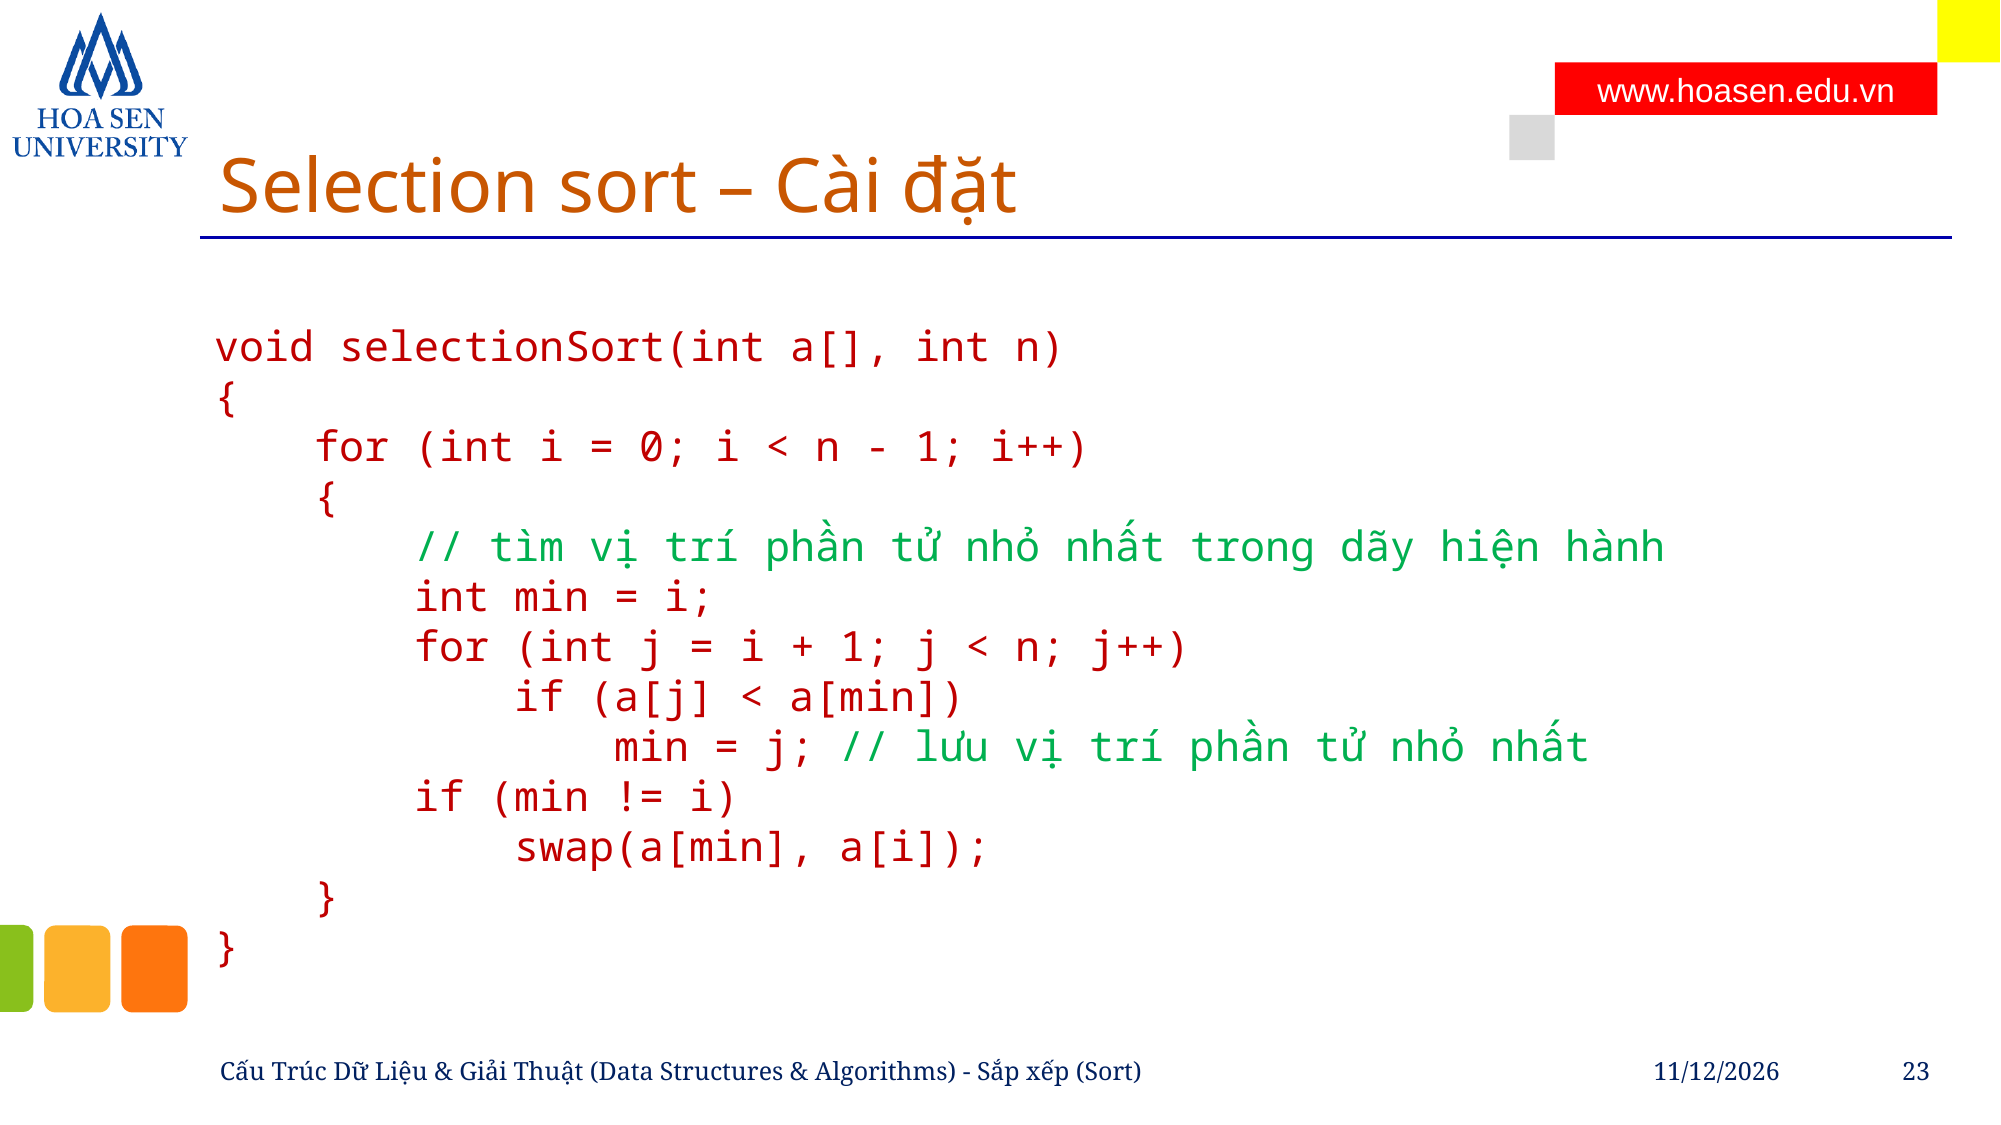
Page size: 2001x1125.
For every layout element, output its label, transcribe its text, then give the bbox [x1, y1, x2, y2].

slide_number 23 [1816, 1057, 1950, 1088]
footer Cấu Trúc Dữ Liệu & Giải Thuật (Data Structures & Algorithms) - Sắp xếp (Sort) [200, 1057, 1560, 1088]
picture [12, 11, 188, 157]
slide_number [1566, 1057, 1800, 1088]
text_box void selectionSort(int a[], int n) { for (int i = 0; i < n - 1; i++) { // tìm vị trí phần tử nhỏ nhất trong dãy hiện hành int min = i; for (int j = i + 1; j < n; j++) if (a[j] < a[min]) min = j; // lưu vị trí phần tử nhỏ nhất if (min != i) swap(a[min], a[i]); } } [200, 311, 1952, 977]
title Selection sort – Cài đặt [200, 24, 1952, 238]
